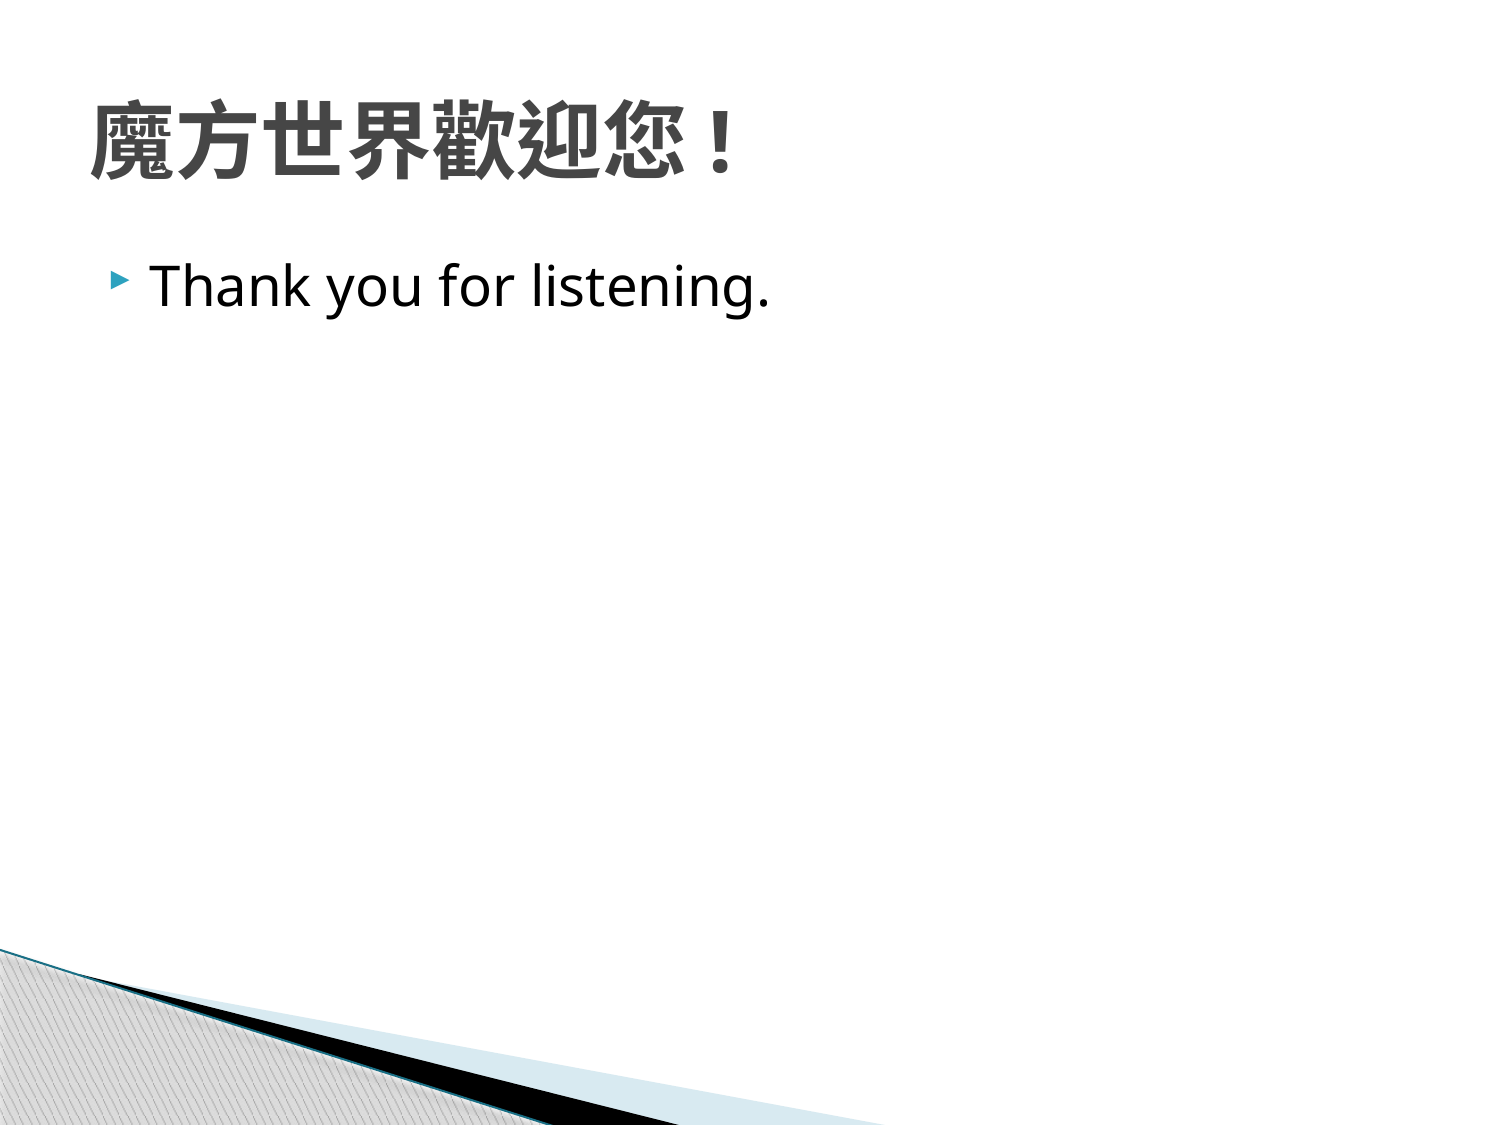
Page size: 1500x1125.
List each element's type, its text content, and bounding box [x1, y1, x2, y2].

list Thank you for listening. [75, 243, 1425, 986]
title 魔方世界歡迎您! [75, 45, 1425, 233]
